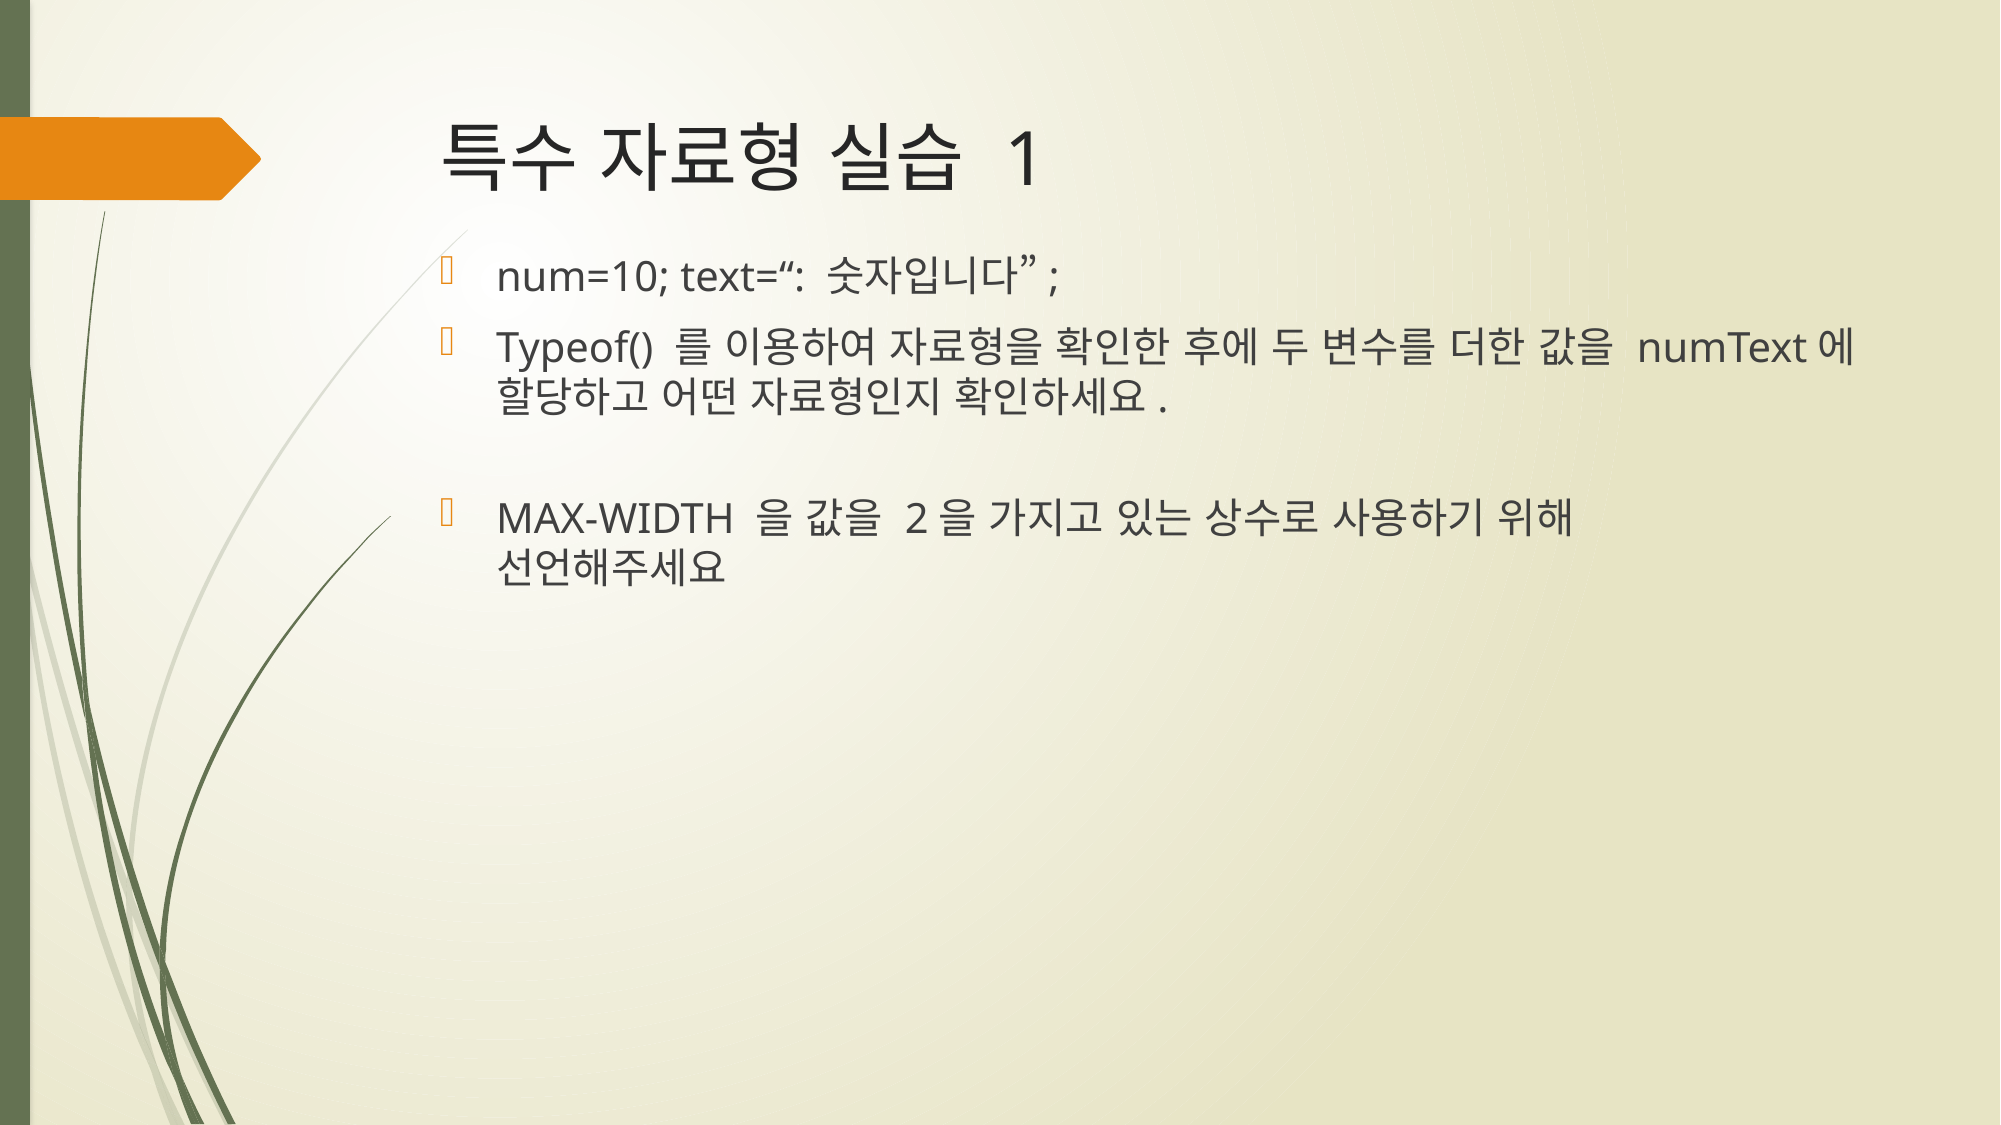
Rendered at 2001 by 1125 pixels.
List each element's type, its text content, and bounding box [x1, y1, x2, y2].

title 특수 자료형 실습 1 [425, 102, 1888, 242]
list num=10; text=“: 숫자입니다”; Typeof() 를 이용하여 자료형을 확인한 후에 두 변수를 더한 값을 numText에 할당하고 어떤 자료형인지 확인하세요. MAX-WIDTH 을 값을 2을 가지고 있는 상수로 사용하기 위해 선언해주세요 [424, 242, 1888, 970]
